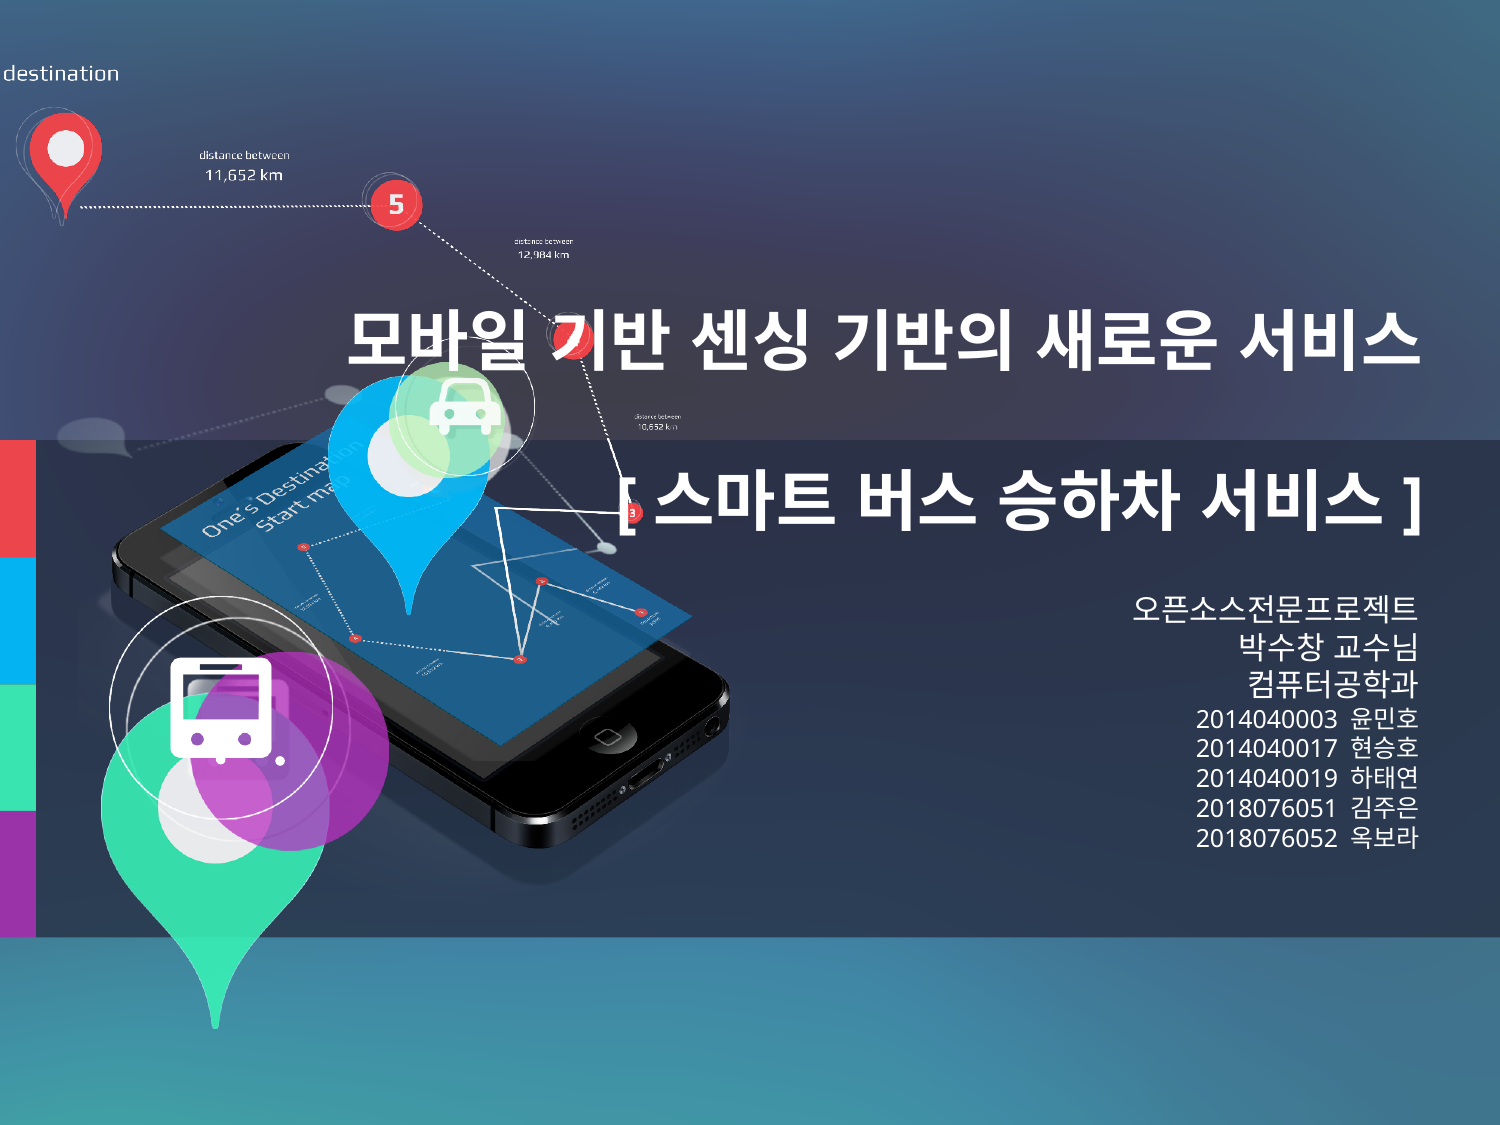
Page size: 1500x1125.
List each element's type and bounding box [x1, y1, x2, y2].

picture [0, 0, 1500, 1125]
text_box [0, 682, 36, 938]
